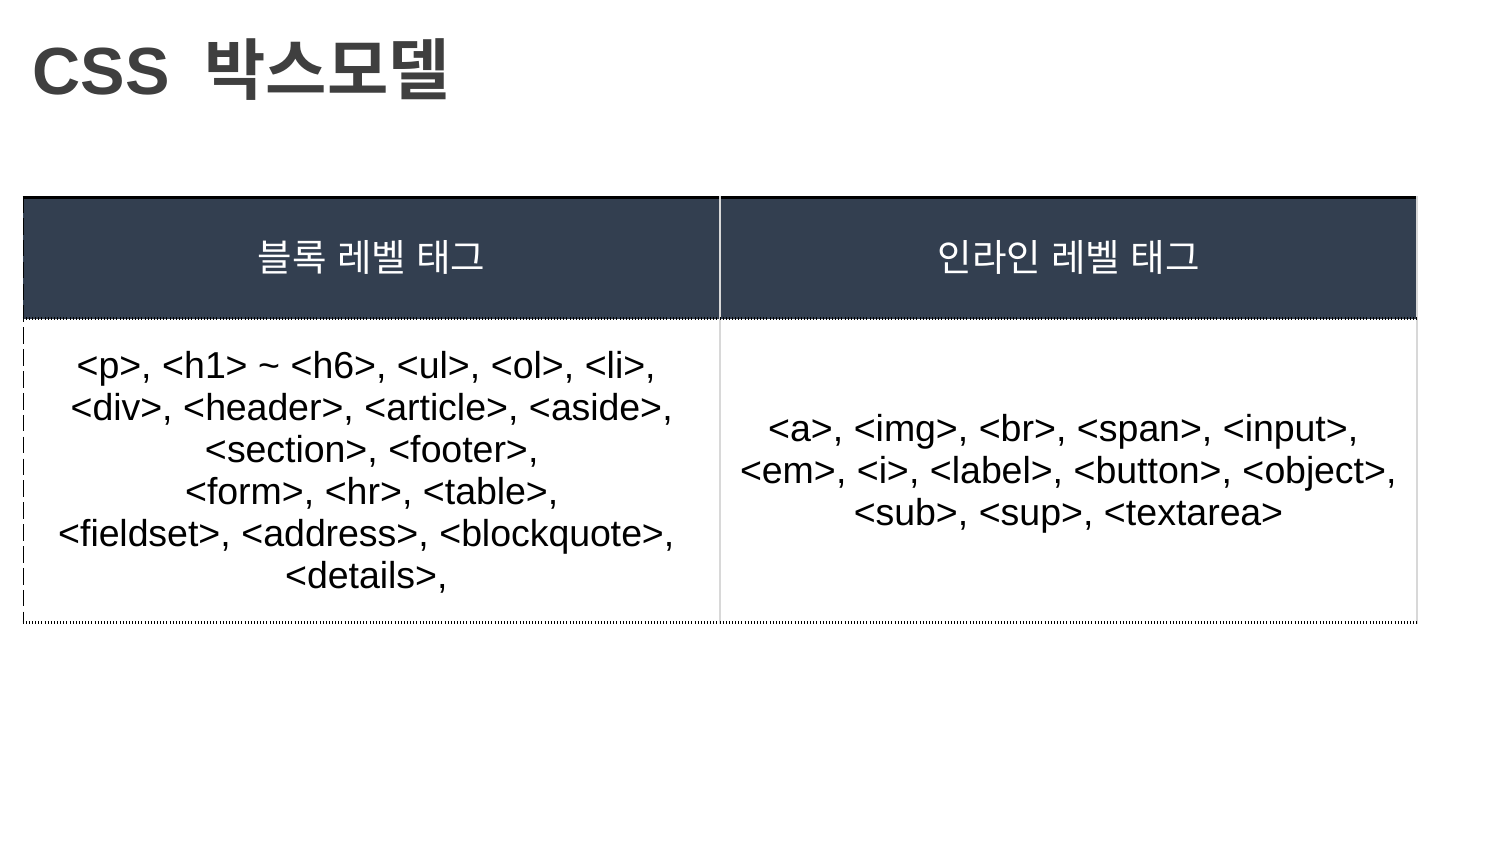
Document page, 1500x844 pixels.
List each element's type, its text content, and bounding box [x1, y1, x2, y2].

table_header 블록 레벨 태그 [23, 199, 719, 319]
list CSS 박스모델 [17, 20, 1471, 115]
table_cell <a>, <img>, <br>, <span>, <input>, <em>, <i>, <label>, <button>, <object>, <sub>, <sup>, <textarea> [721, 319, 1416, 622]
table_cell <p>, <h1> ~ <h6>, <ul>, <ol>, <li>, <div>, <header>, <article>, <aside>, <section>, <footer>, <form>, <hr>, <table>, <fieldset>, <address>, <blockquote>, <details>, [23, 319, 719, 622]
table_header 인라인 레벨 태그 [721, 199, 1416, 319]
